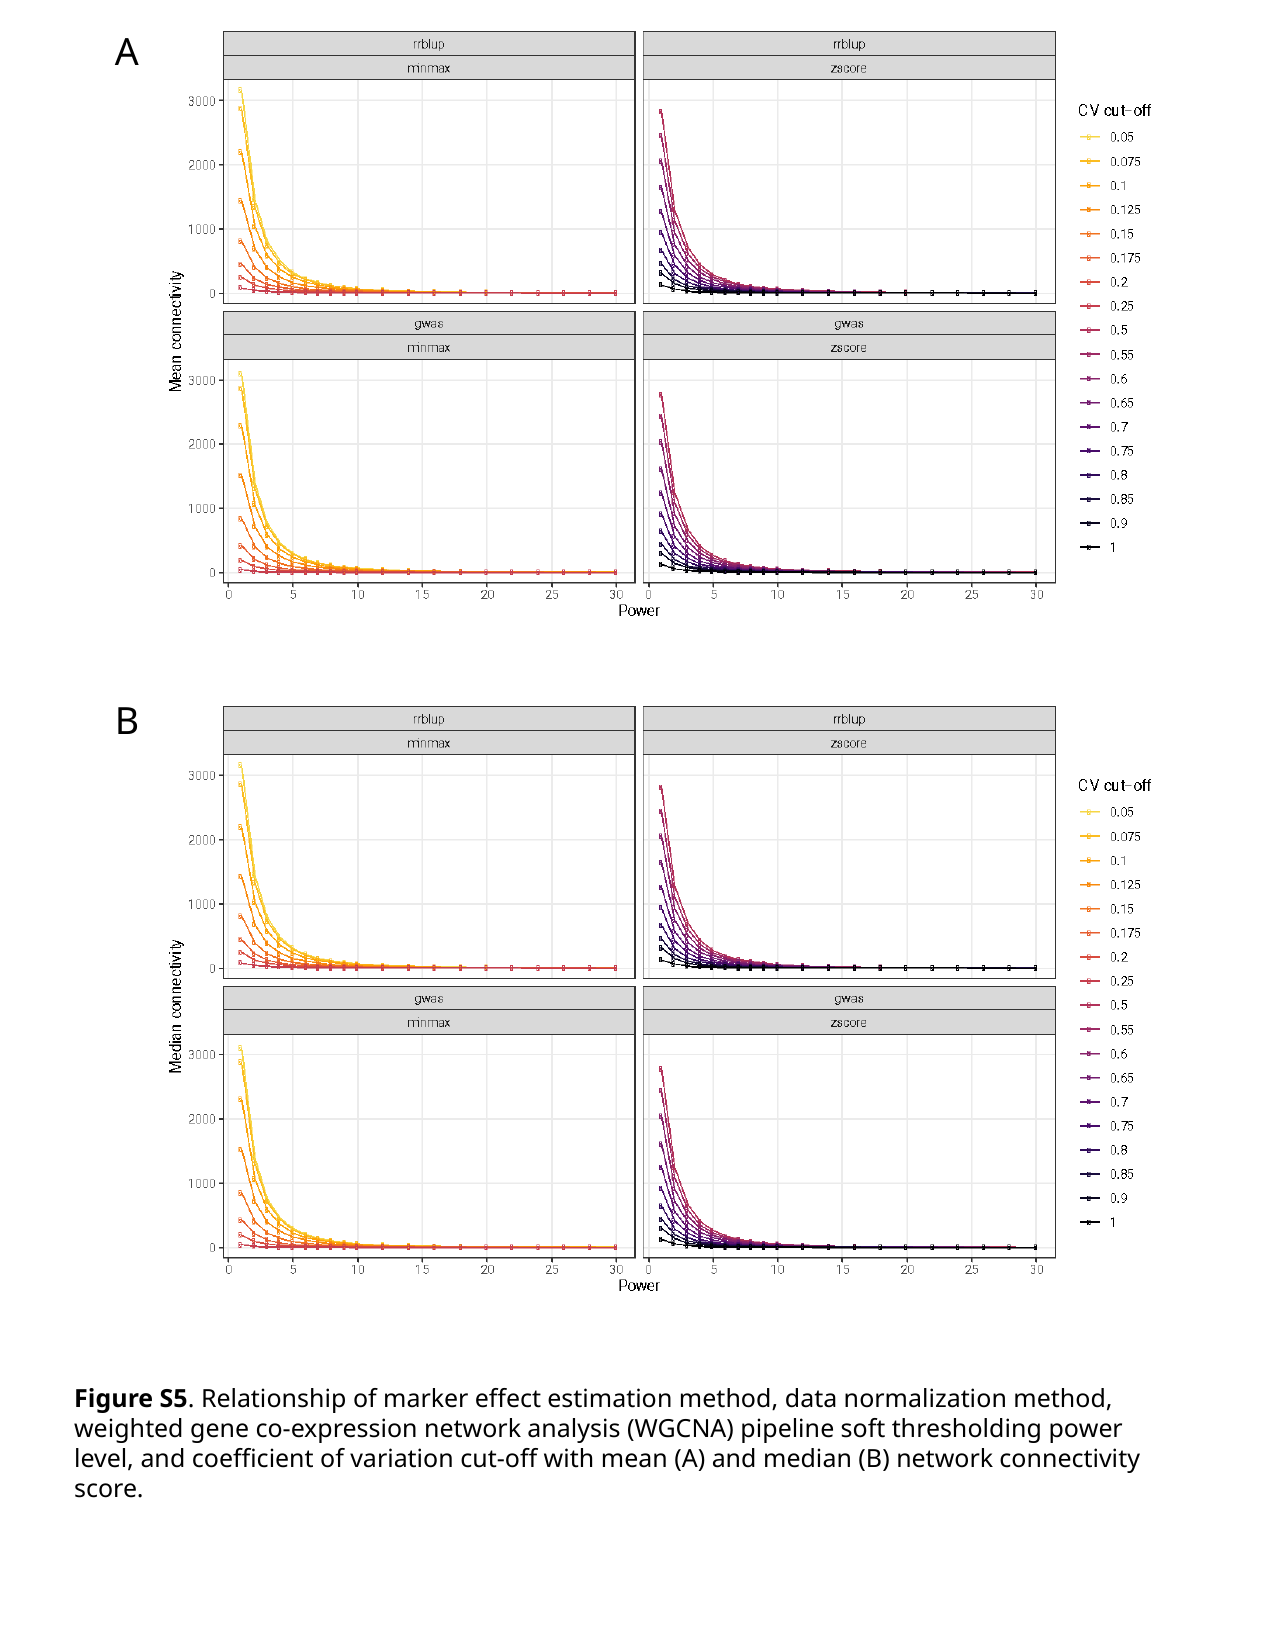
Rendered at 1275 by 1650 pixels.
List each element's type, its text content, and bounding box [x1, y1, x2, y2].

text_box Figure S5. Relationship of marker effect estimation method, data normalization method, weighted gene co-expression network analysis (WGCNA) pipeline soft thresholding power level, and coefficient of variation cut-off with mean (A) and median (B) network connectivity score. [59, 1375, 1184, 1510]
picture [162, 699, 1163, 1301]
text_box A [99, 19, 158, 80]
picture [162, 24, 1163, 625]
text_box B [99, 689, 158, 750]
